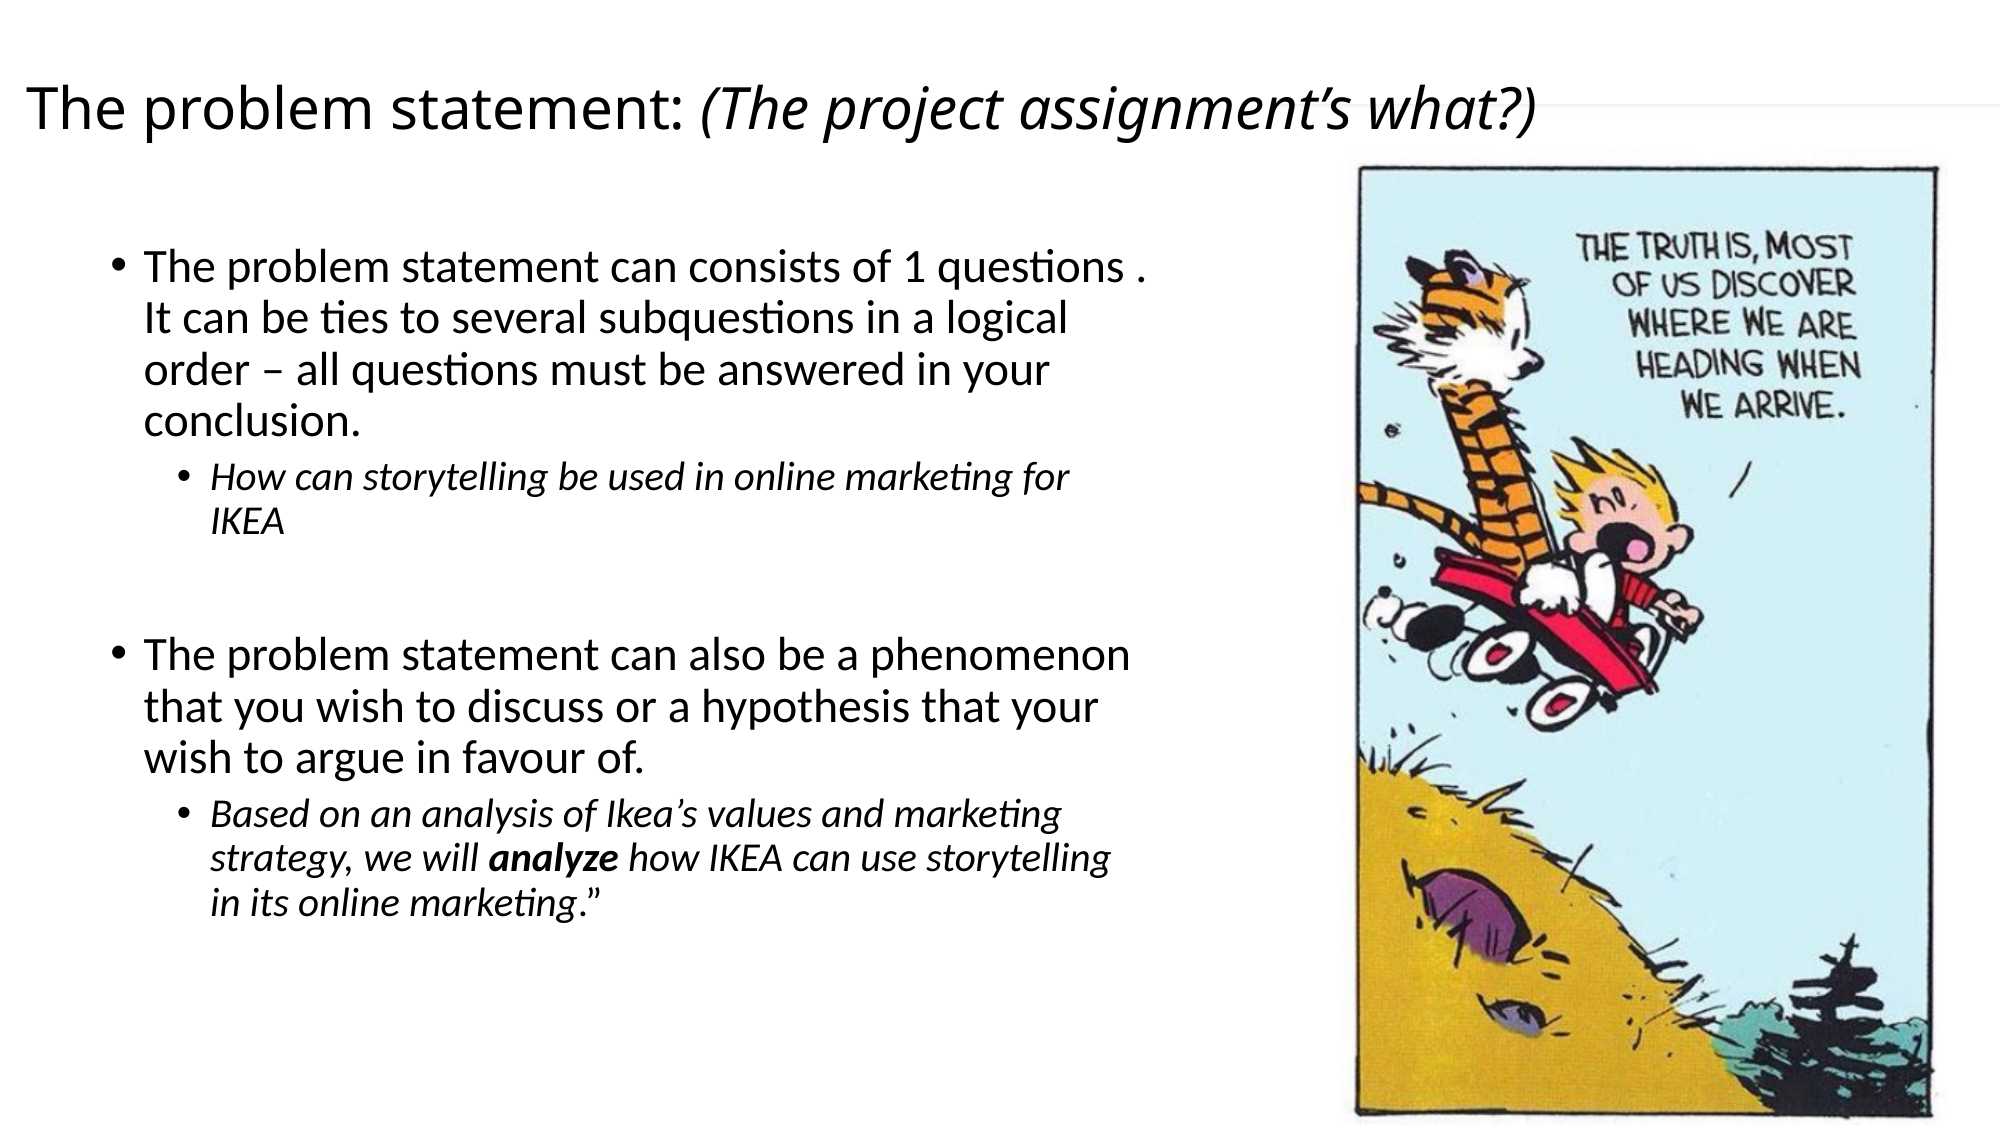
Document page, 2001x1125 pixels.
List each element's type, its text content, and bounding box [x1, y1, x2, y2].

title The problem statement: (The project assignment’s what?) [11, 37, 1737, 255]
list The problem statement can consists of 1 questions . It can be ties to several subquestions in a logical order – all questions must be answered in your conclusion. How can storytelling be used in online marketing for IKEA The problem statement can also be a phenomenon that you wish to discuss or a hypothesis that your wish to argue in favour of. Based on an analysis of Ikea’s values and marketing strategy, we will analyze how IKEA can use storytelling in its online marketing.” [95, 255, 1164, 948]
picture [1273, 104, 2000, 1125]
